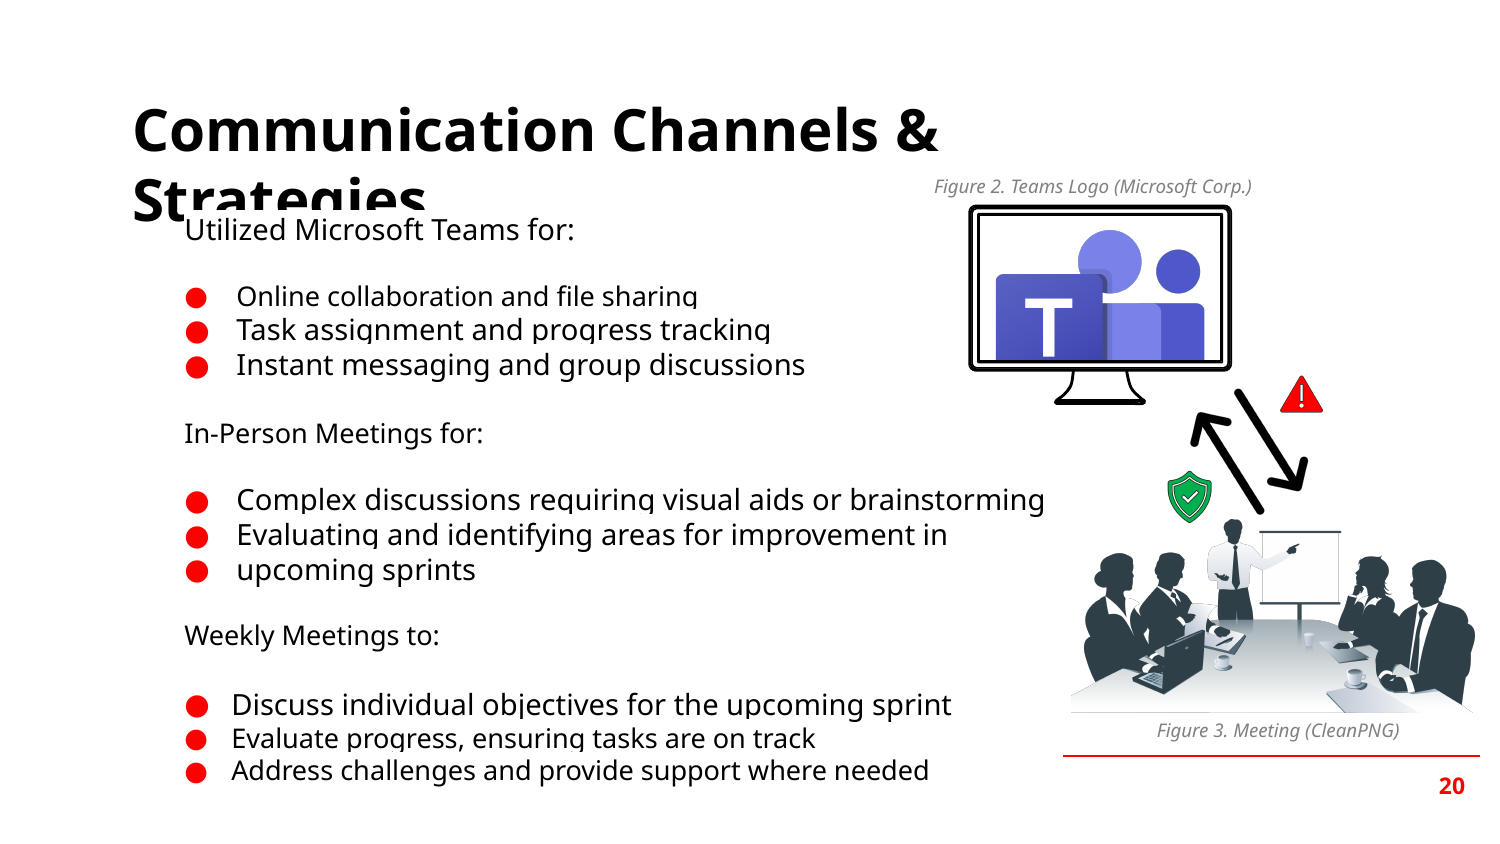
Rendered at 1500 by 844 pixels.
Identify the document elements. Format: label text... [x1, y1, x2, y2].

title Communication Channels & Strategies [116, 78, 1259, 173]
picture [1071, 362, 1475, 713]
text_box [968, 205, 1232, 405]
text_box Figure 3. Meeting (CleanPNG) [1141, 721, 1415, 749]
text_box Figure 2. Teams Logo (Microsoft Corp.) [919, 166, 1267, 205]
subtitle Utilized Microsoft Teams for: Online collaboration and file sharing Task assignment and progress tracking Instant messaging and group discussions In-Person Meetings for: Complex discussions requiring visual aids or brainstorming Evaluating and identifying areas for improvement in upcoming sprints Weekly Meetings to: Discuss individual objectives for the upcoming sprint Evaluate progress, ensuring tasks are on track Address challenges and provide support where needed [146, 196, 1289, 787]
